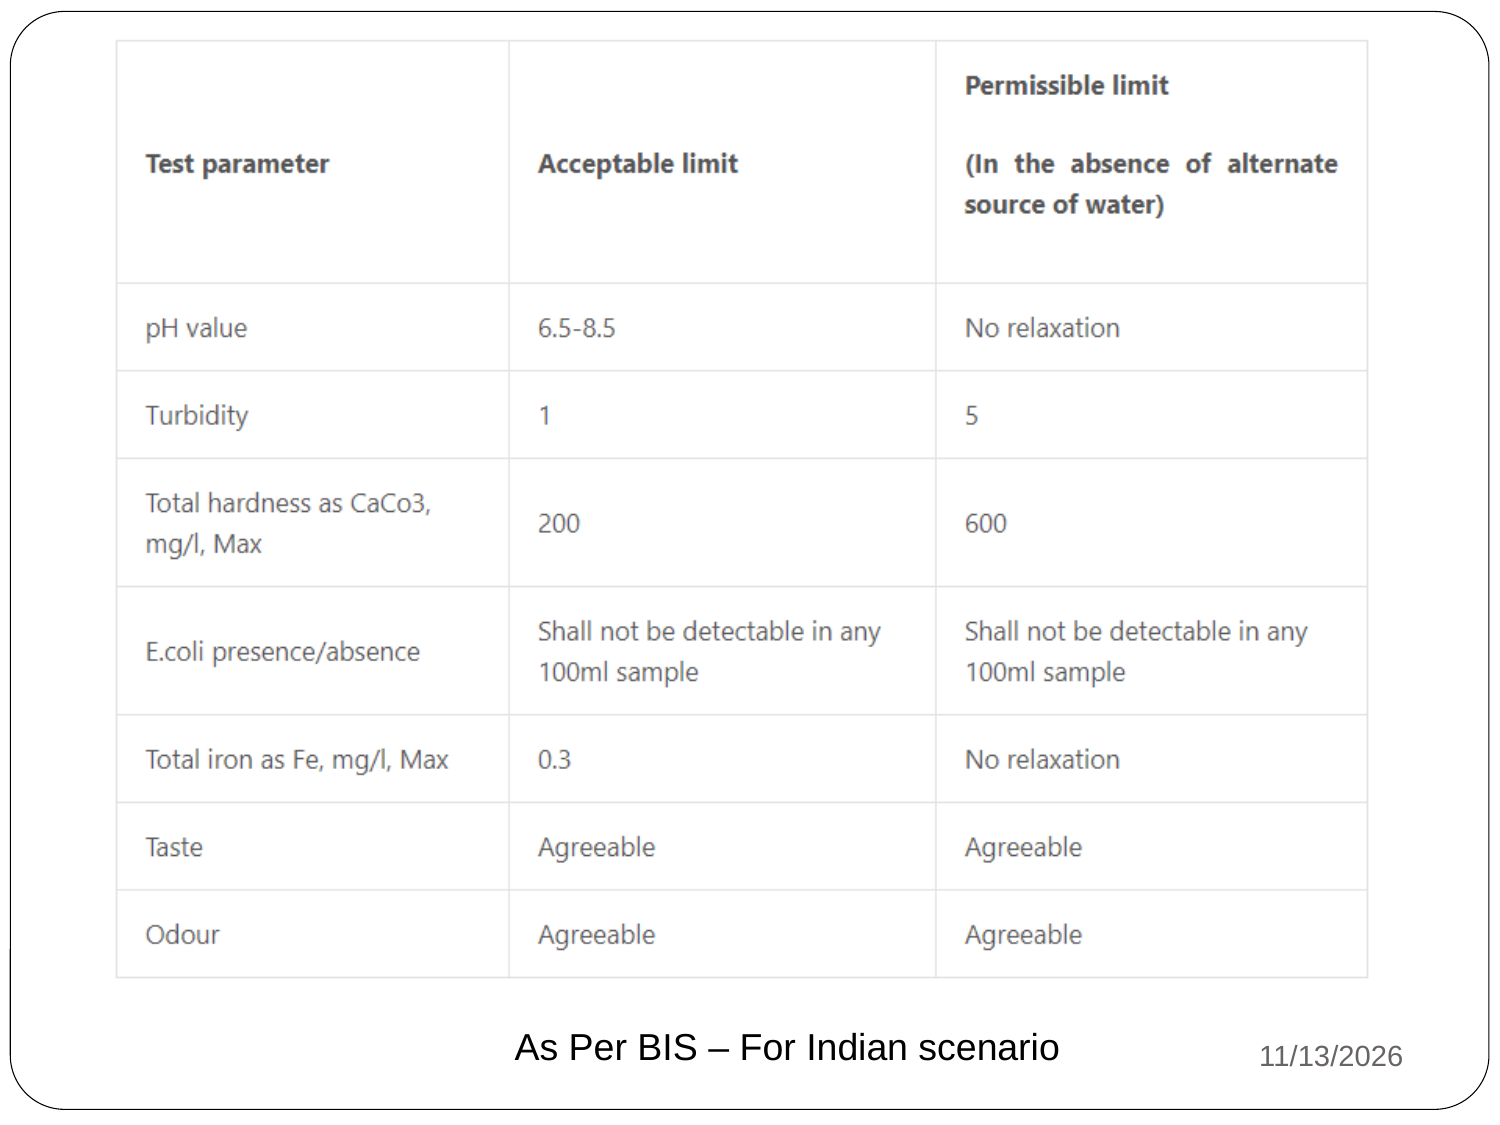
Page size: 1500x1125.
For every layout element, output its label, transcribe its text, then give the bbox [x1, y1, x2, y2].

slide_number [1012, 1015, 1419, 1094]
picture [102, 34, 1392, 1002]
text_box As Per BIS – For Indian scenario [499, 1015, 1076, 1076]
